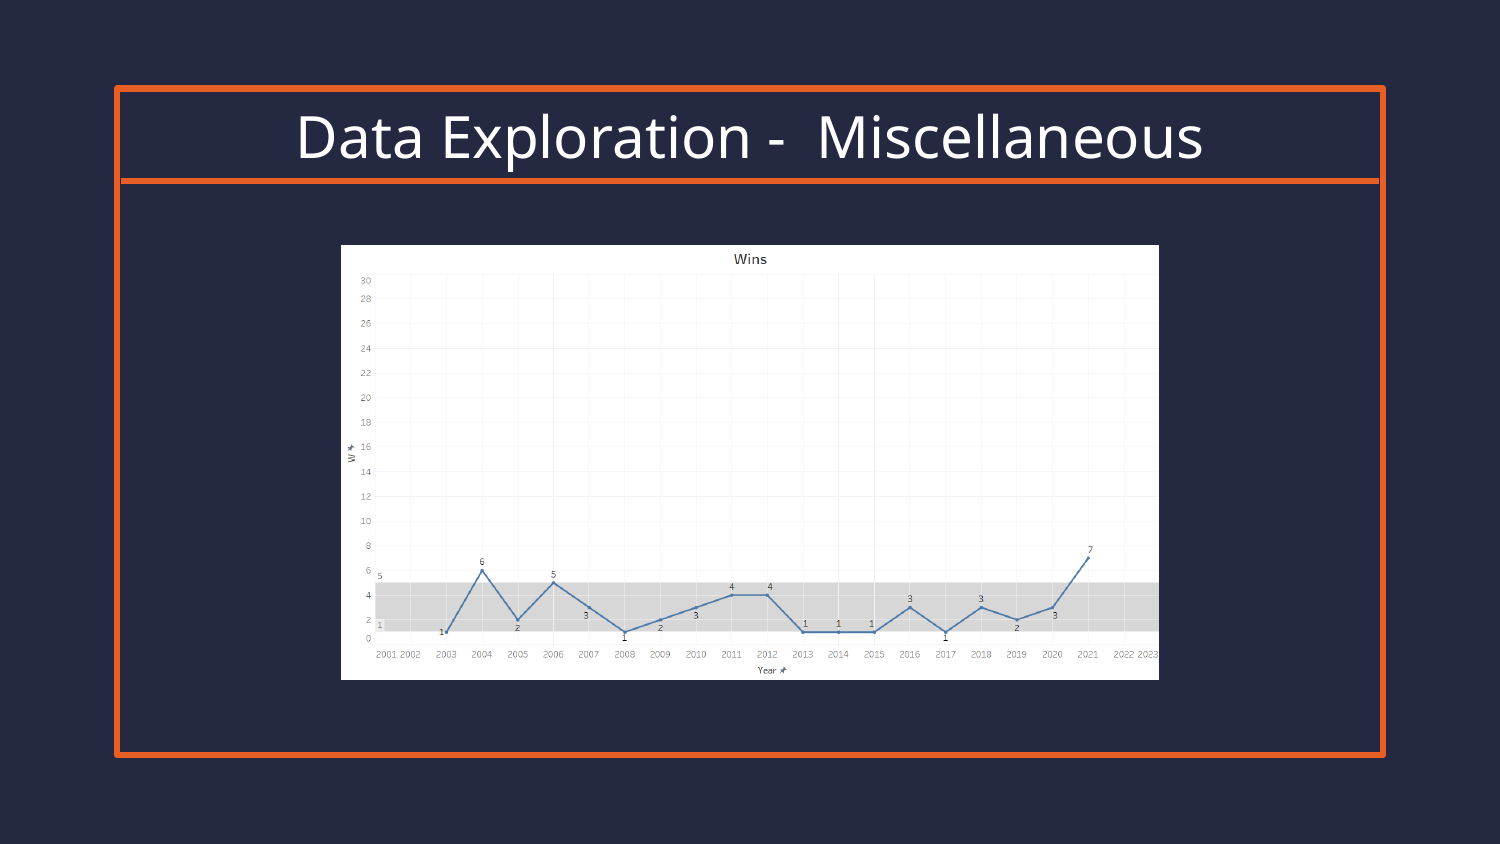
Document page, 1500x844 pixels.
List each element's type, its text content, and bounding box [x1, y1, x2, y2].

title Data Exploration - Miscellaneous [116, 88, 1383, 183]
picture [341, 245, 1159, 681]
